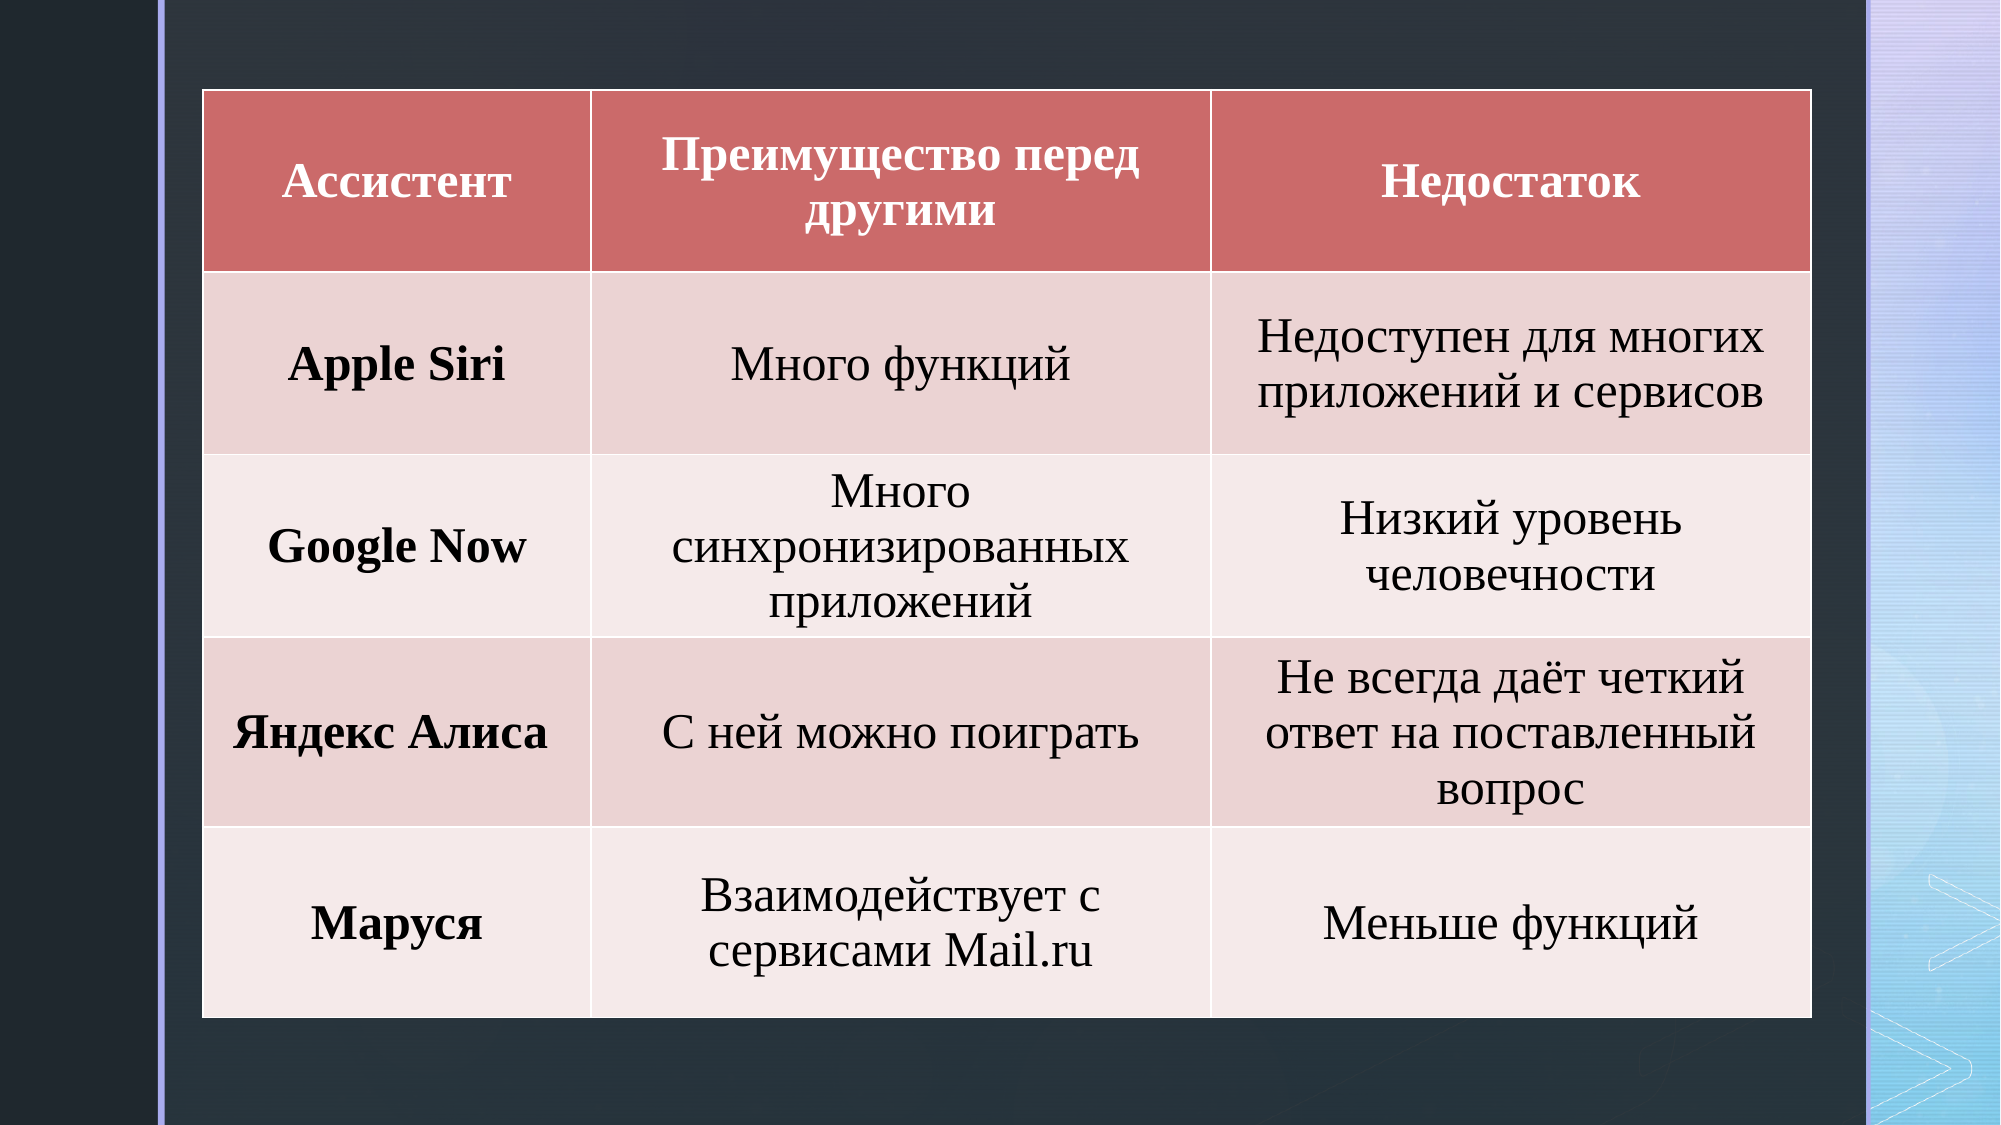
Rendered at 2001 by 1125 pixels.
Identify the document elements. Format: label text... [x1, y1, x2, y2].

table_header Недостаток [1212, 91, 1810, 271]
table_cell Маруся [204, 828, 590, 1017]
picture [1871, 0, 2001, 1125]
table_cell Взаимодействует с сервисами Mail.ru [592, 828, 1210, 1017]
table_cell Низкий уровень человечности [1212, 455, 1810, 636]
table_header Преимущество перед другими [592, 91, 1210, 271]
table_cell Не всегда даёт четкий ответ на поставленный вопрос [1212, 638, 1810, 826]
table_cell Apple Siri [204, 273, 590, 454]
table_cell Меньше функций [1212, 828, 1810, 1017]
table_cell Много синхронизированных приложений [592, 455, 1210, 636]
table_cell Недоступен для многих приложений и сервисов [1212, 273, 1810, 454]
table_cell Яндекс Алиса [204, 638, 590, 826]
table_cell Много функций [592, 273, 1210, 454]
table_cell С ней можно поиграть [592, 638, 1210, 826]
table_cell Google Now [204, 455, 590, 636]
table_header Ассистент [204, 91, 590, 271]
